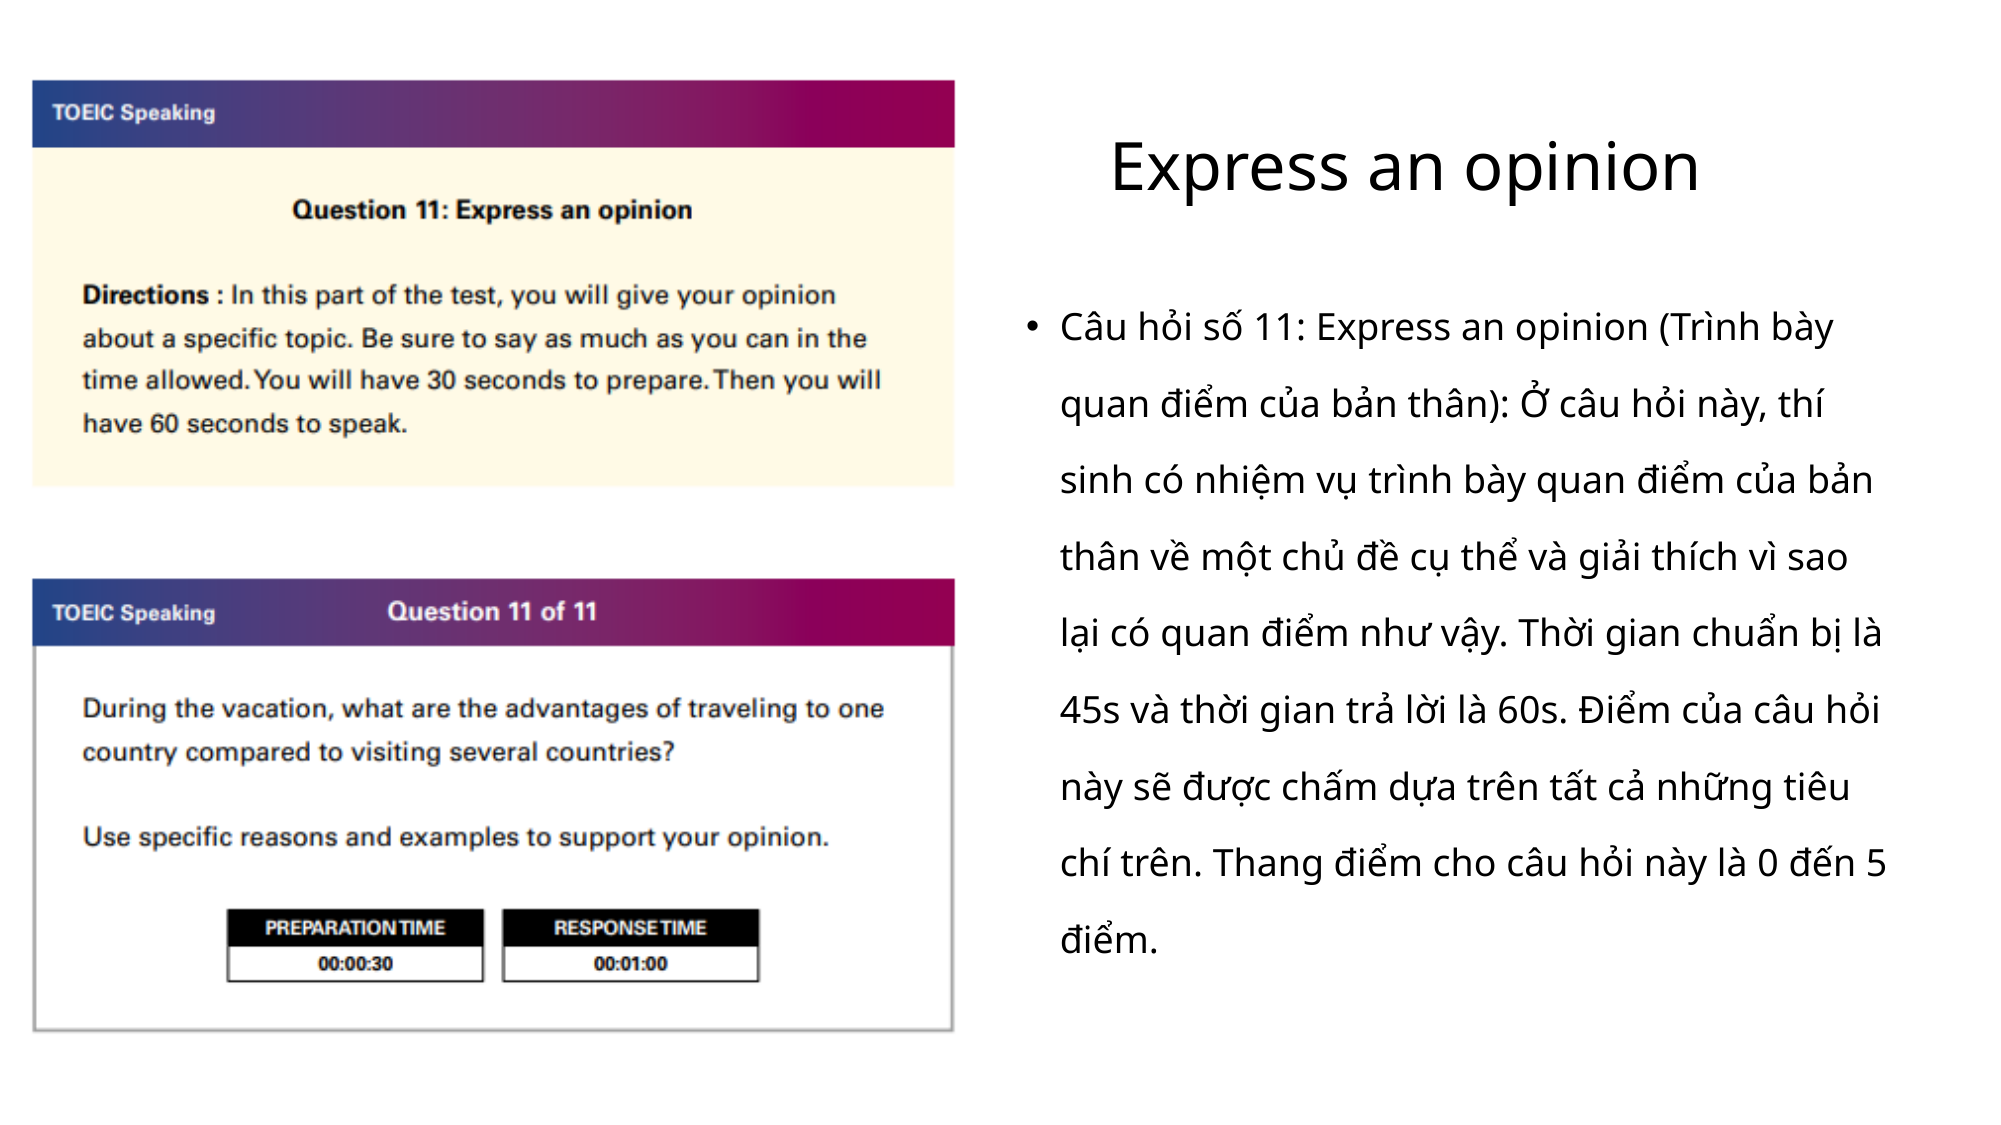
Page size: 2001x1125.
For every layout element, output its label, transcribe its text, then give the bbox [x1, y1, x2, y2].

picture [17, 59, 977, 1049]
title Express an opinion [977, 59, 1863, 278]
list Câu hỏi số 11: Express an opinion (Trình bày quan điểm của bản thân): Ở câu hỏi này, thí sinh có nhiệm vụ trình bày quan điểm của bản thân về một chủ đề cụ thể và giải thích vì sao lại có quan điểm như vậy. Thời gian chuẩn bị là 45s và thời gian trả lời là 60s. Điểm của câu hỏi này sẽ được chấm dựa trên tất cả những tiêu chí trên. Thang điểm cho câu hỏi này là 0 đến 5 điểm. [1011, 263, 1906, 978]
